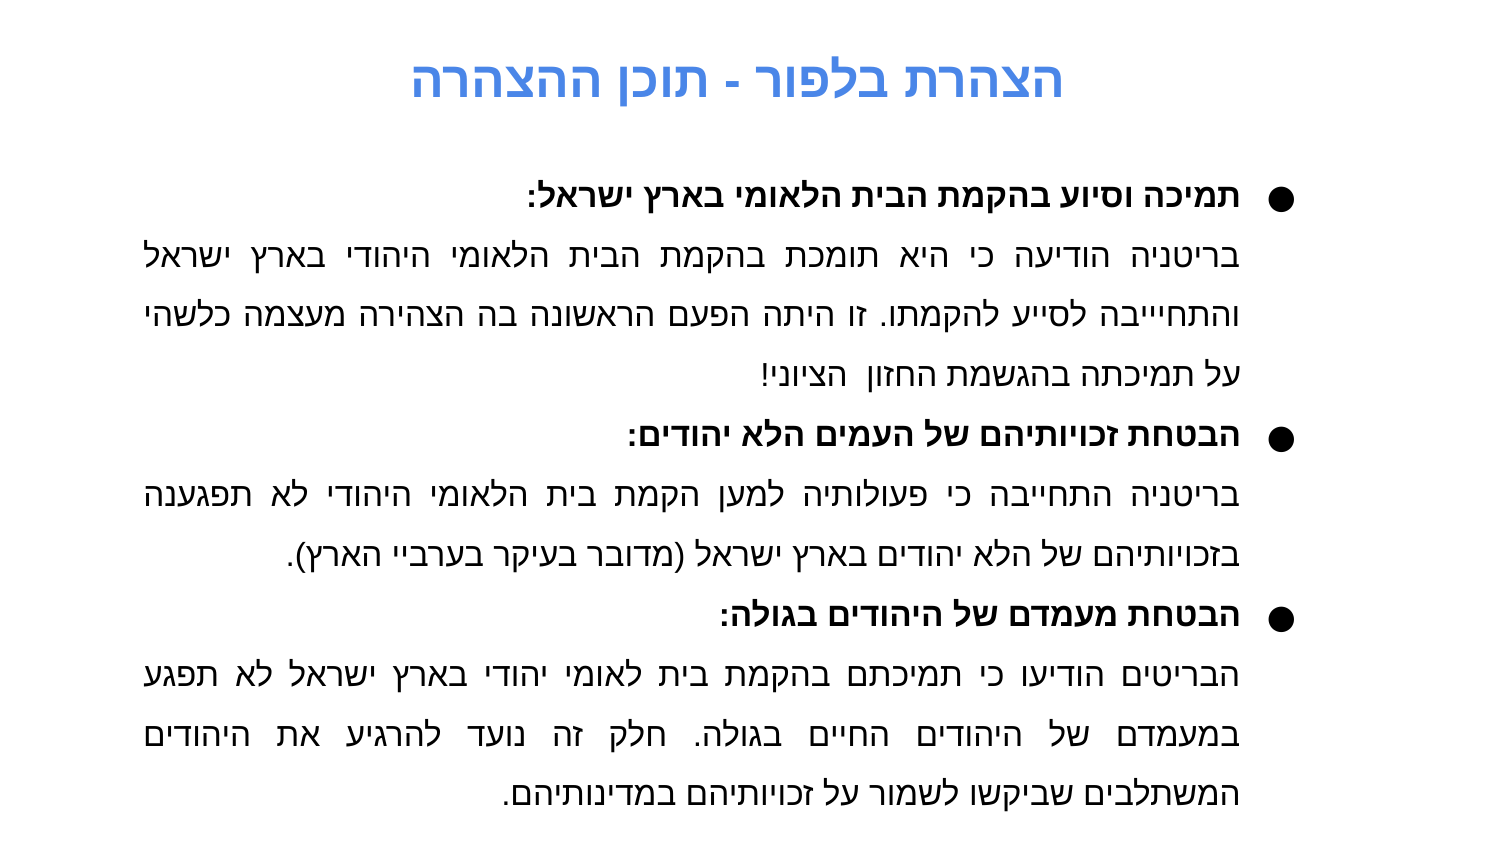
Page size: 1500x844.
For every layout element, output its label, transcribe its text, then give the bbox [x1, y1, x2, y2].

text_box הצהרת בלפור - תוכן ההצהרה [39, 23, 1437, 136]
text_box תמיכה וסיוע בהקמת הבית הלאומי בארץ ישראל: בריטניה הודיעה כי היא תומכת בהקמת הבית הלאומי היהודי בארץ ישראל והתחיייבה לסייע להקמתו. זו היתה הפעם הראשונה בה הצהירה מעצמה כלשהי על תמיכתה בהגשמת החזון הציוני! הבטחת זכויותיהם של העמים הלא יהודים: בריטניה התחייבה כי פעולותיה למען הקמת בית הלאומי היהודי לא תפגענה בזכויותיהם של הלא יהודים בארץ ישראל (מדובר בעיקר בערביי הארץ). הבטחת מעמדם של היהודים בגולה: הבריטים הודיעו כי תמיכתם בהקמת בית לאומי יהודי בארץ ישראל לא תפגע במעמדם של היהודים החיים בגולה. חלק זה נועד להרגיע את היהודים המשתלבים שביקשו לשמור על זכויותיהם במדינותיהם. [128, 142, 1332, 824]
